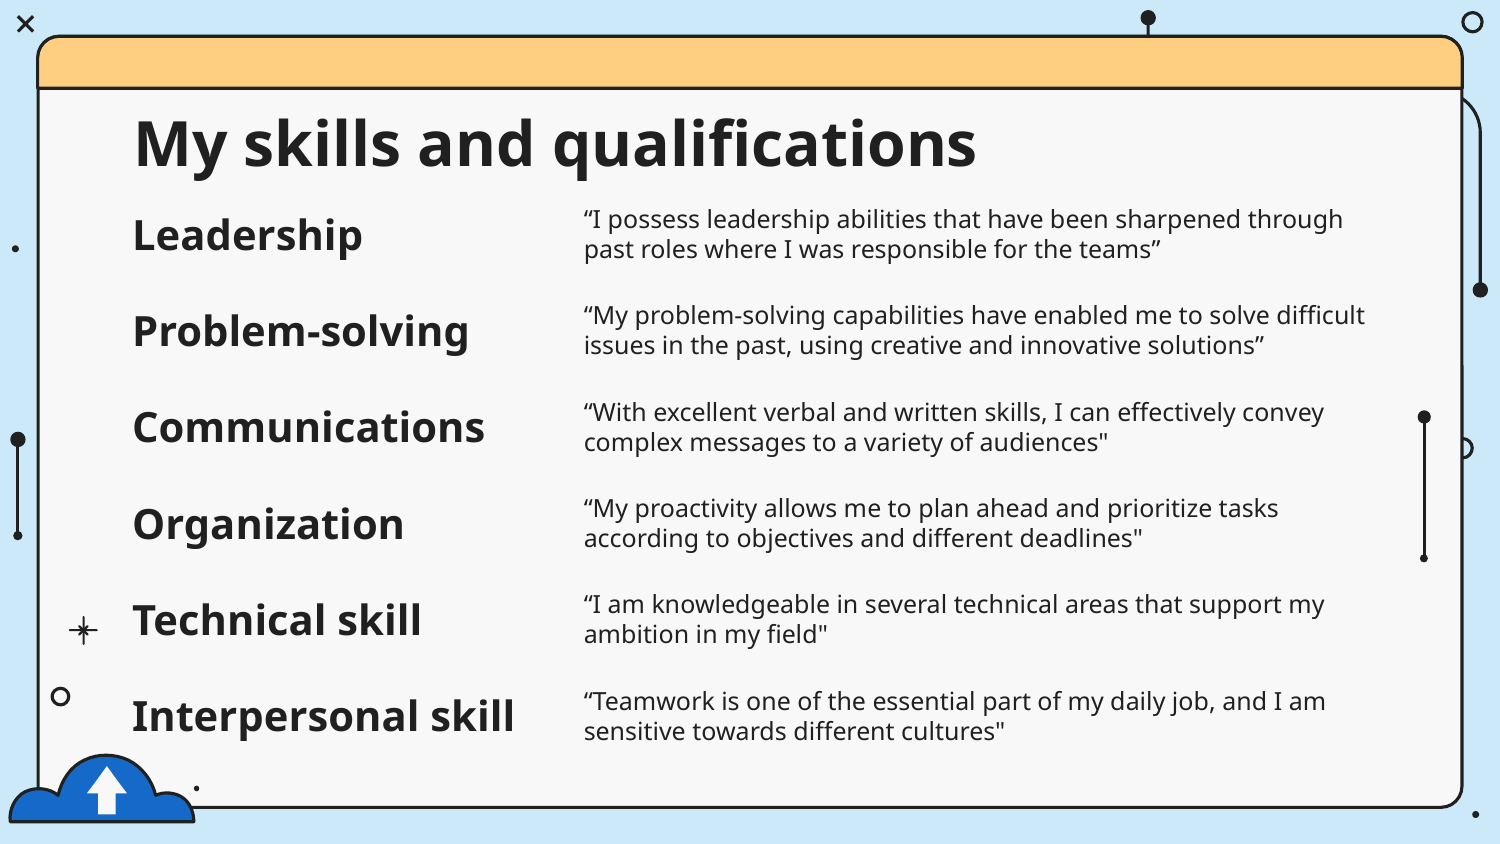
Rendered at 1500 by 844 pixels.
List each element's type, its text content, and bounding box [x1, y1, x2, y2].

subtitle Organization [116, 482, 569, 563]
subtitle Leadership [116, 193, 569, 274]
subtitle “Teamwork is one of the essential part of my daily job, and I am sensitive towards different cultures" [569, 675, 1383, 755]
subtitle “My problem-solving capabilities have enabled me to solve difficult issues in the past, using creative and innovative solutions” [569, 290, 1383, 370]
title My skills and qualifications [118, 88, 1382, 183]
subtitle Interpersonal skill [116, 675, 569, 755]
subtitle Problem-solving [116, 290, 569, 370]
subtitle “I possess leadership abilities that have been sharpened through past roles where I was responsible for the teams” [569, 193, 1383, 274]
subtitle Communications [116, 386, 568, 466]
subtitle “With excellent verbal and written skills, I can effectively convey complex messages to a variety of audiences" [568, 386, 1383, 466]
subtitle “My proactivity allows me to plan ahead and prioritize tasks according to objectives and different deadlines" [569, 482, 1383, 563]
subtitle “I am knowledgeable in several technical areas that support my ambition in my field" [569, 579, 1383, 659]
subtitle Technical skill [116, 579, 569, 659]
